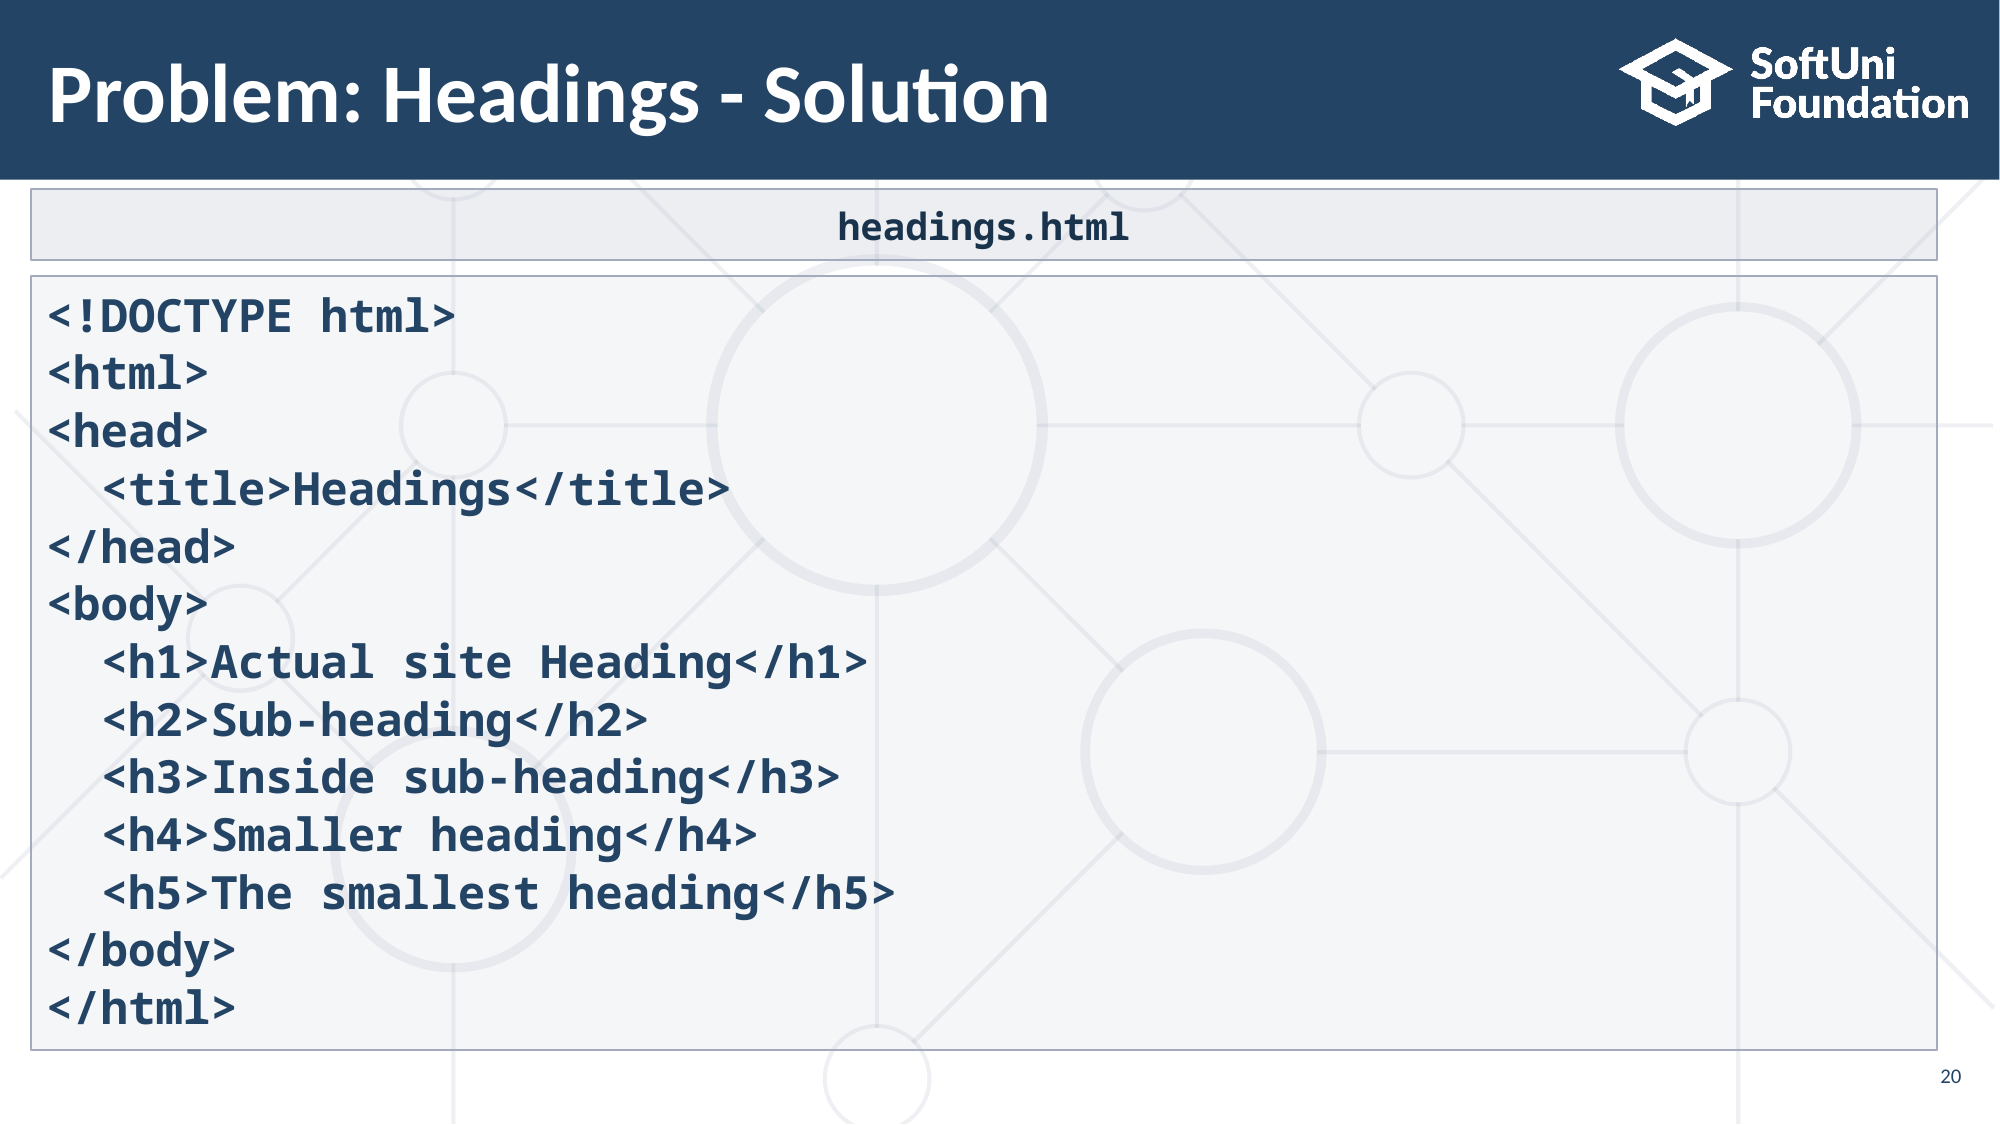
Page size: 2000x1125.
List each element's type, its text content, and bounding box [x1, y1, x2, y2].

picture [1618, 38, 1968, 126]
text_box <!DOCTYPE html> <html> <head> <title>Headings</title> </head> <body> <h1>Actual site Heading</h1> <h2>Sub-heading</h2> <h3>Inside sub-heading</h3> <h4>Smaller heading</h4> <h5>The smallest heading</h5> </body> </html> [30, 276, 1938, 1050]
text_box headings.html [30, 188, 1938, 260]
title Problem: Headings - Solution [31, 16, 1591, 162]
slide_number 20 [1896, 1049, 1968, 1101]
